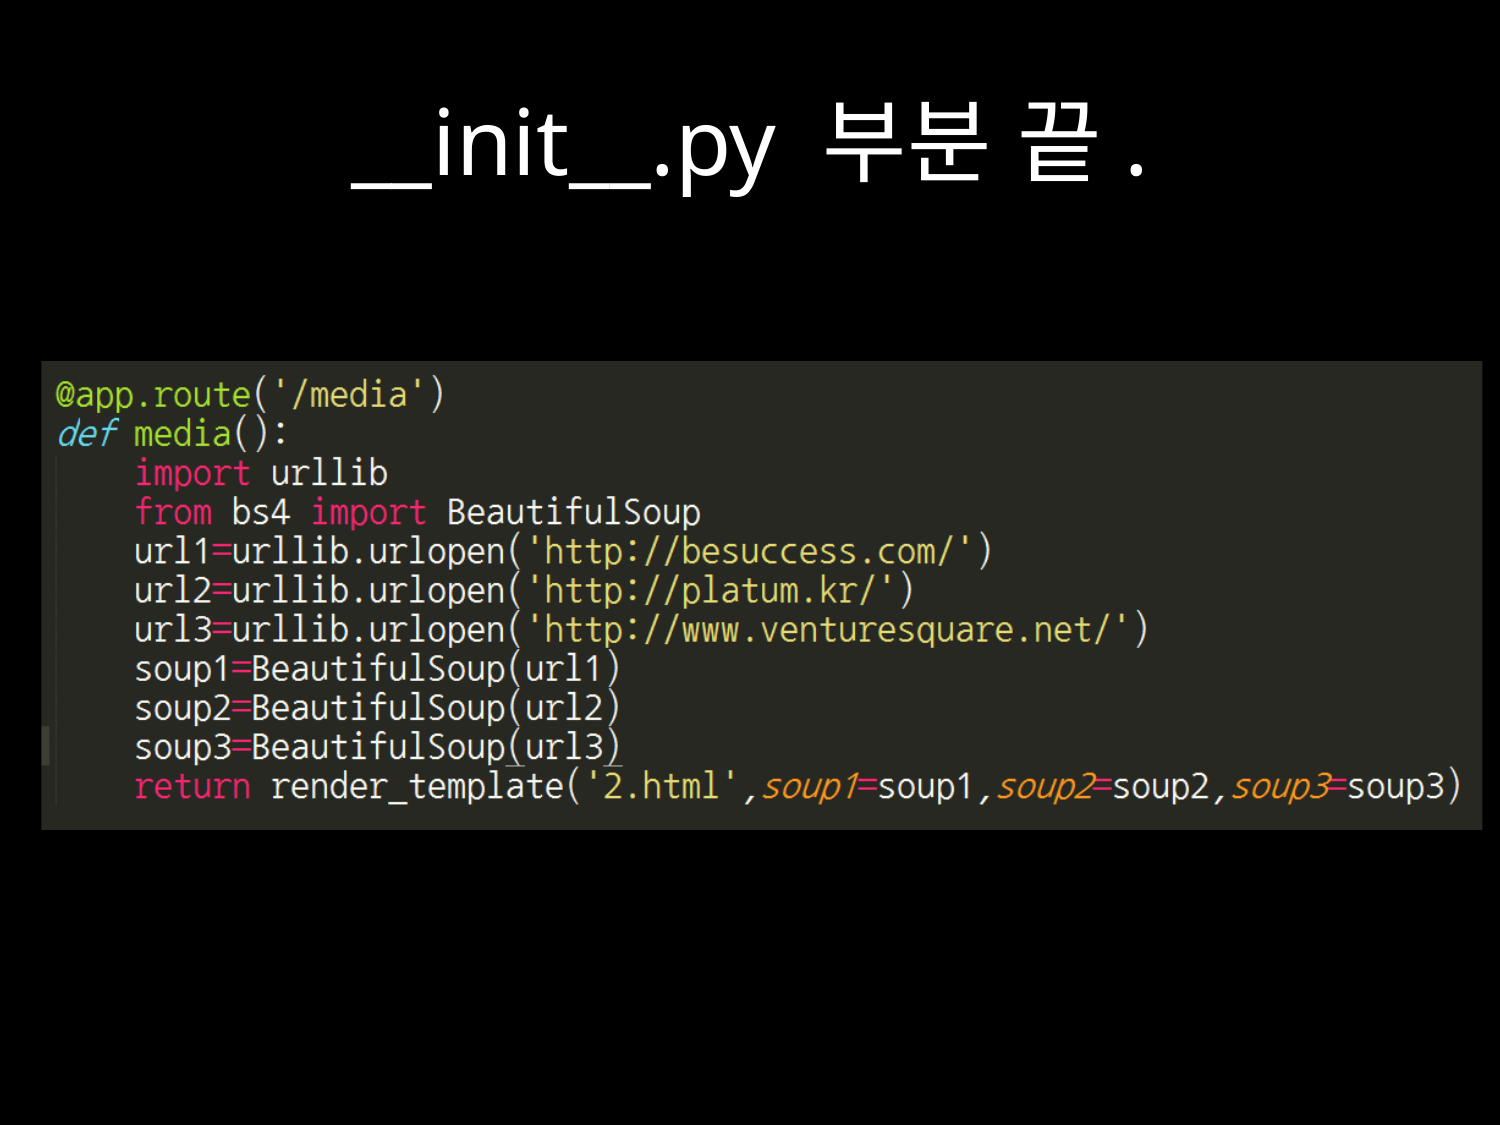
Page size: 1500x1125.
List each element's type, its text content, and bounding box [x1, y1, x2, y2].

title __init__.py 부분 끝. [75, 45, 1425, 233]
picture [41, 361, 1483, 830]
